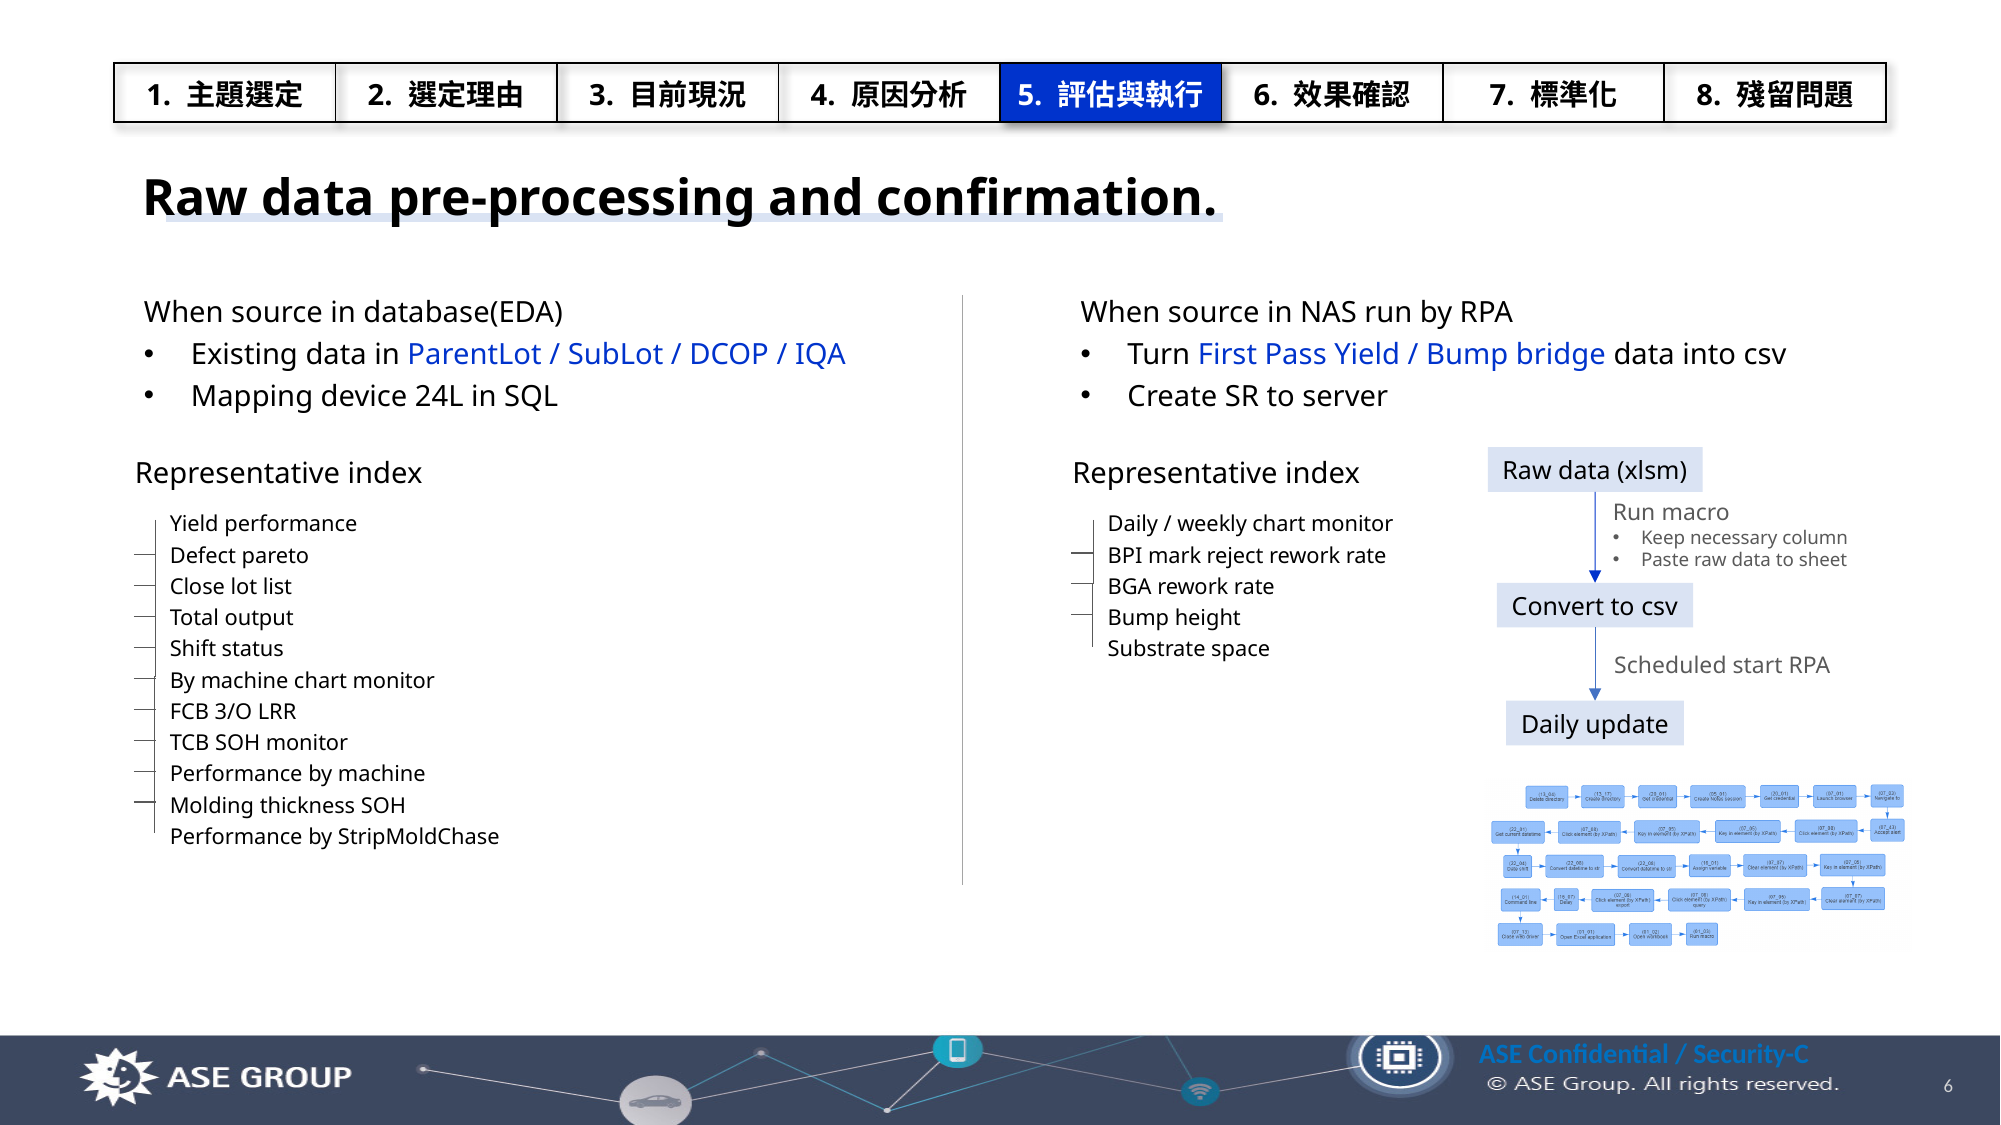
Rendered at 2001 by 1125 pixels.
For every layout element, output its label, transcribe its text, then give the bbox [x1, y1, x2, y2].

table_header 8. 殘留問題 [1665, 64, 1885, 121]
text_box Convert to csv [1496, 582, 1694, 628]
table_header 5. 評估與執行 [1001, 64, 1221, 121]
text_box Run macro Keep necessary column Paste raw data to sheet [1598, 490, 1863, 578]
text_box Scheduled start RPA [1599, 642, 1846, 686]
table_header 6. 效果確認 [1222, 64, 1442, 121]
text_box Raw data pre-processing and confirmation. [127, 158, 1234, 234]
table_header 2. 選定理由 [336, 64, 556, 121]
table_header 1. 主題選定 [115, 64, 335, 121]
text_box Raw data (xlsm) [1487, 447, 1703, 492]
text_box Daily / weekly chart monitor BPI mark reject rework rate BGA rework rate Bump height Substrate space [1092, 497, 1409, 669]
table_header 3. 目前現況 [558, 64, 778, 121]
text_box Representative index [120, 447, 438, 497]
text_box When source in NAS run by RPA Turn First Pass Yield / Bump bridge data into csv Create SR to server [1065, 279, 1809, 420]
text_box Yield performance Defect pareto Close lot list Total output Shift status By machine chart monitor FCB 3/O LRR TCB SOH monitor Performance by machine Molding thickness SOH Performance by StripMoldChase [155, 497, 516, 857]
text_box Representative index [1057, 447, 1376, 497]
table_header 4. 原因分析 [779, 64, 999, 121]
text_box Daily update [1506, 700, 1684, 746]
text_box When source in database(EDA) Existing data in ParentLot / SubLot / DCOP / IQA Mapping device 24L in SQL [129, 279, 869, 420]
table_header 7. 標準化 [1444, 64, 1663, 121]
picture [0, 0, 2000, 1125]
